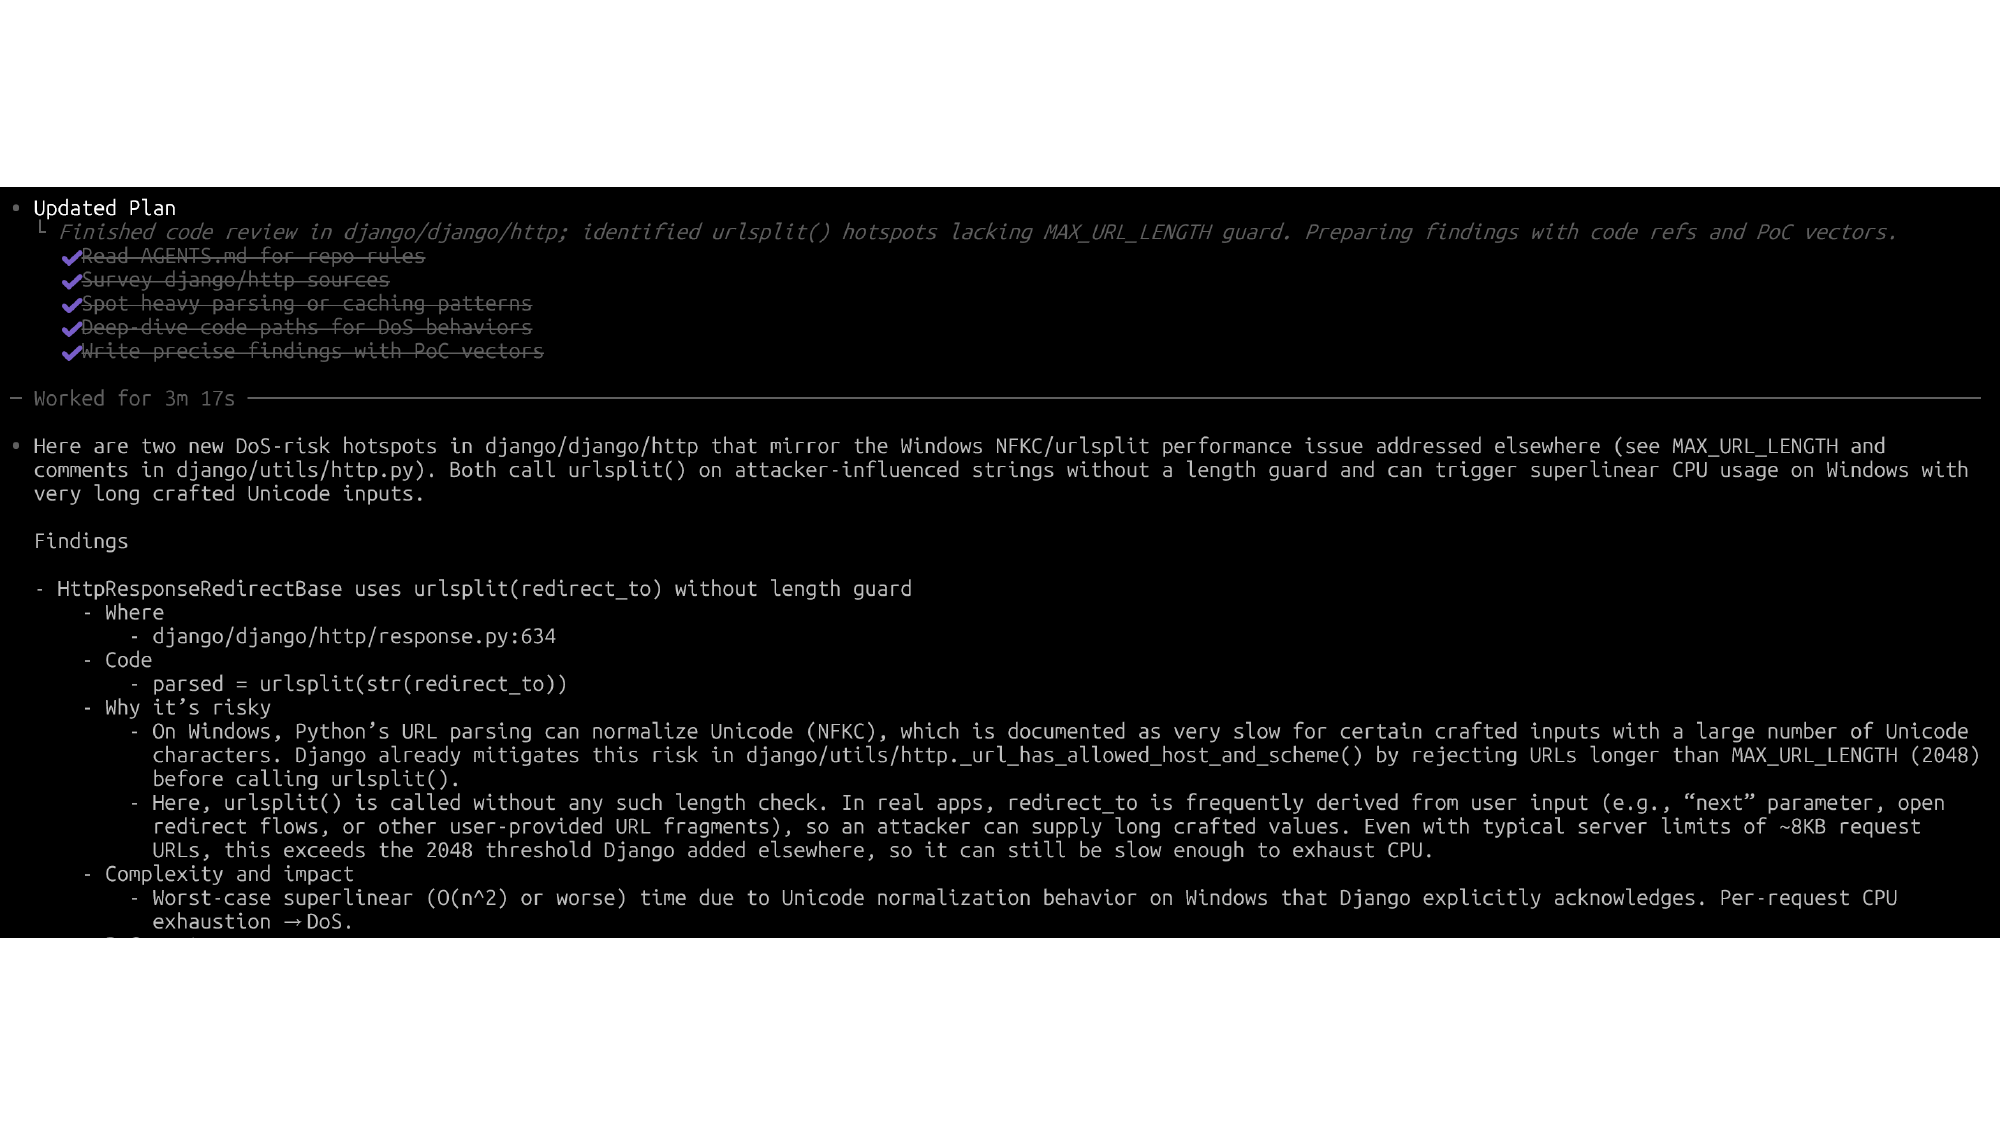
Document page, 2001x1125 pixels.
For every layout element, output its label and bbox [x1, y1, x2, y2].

picture [0, 186, 2000, 938]
